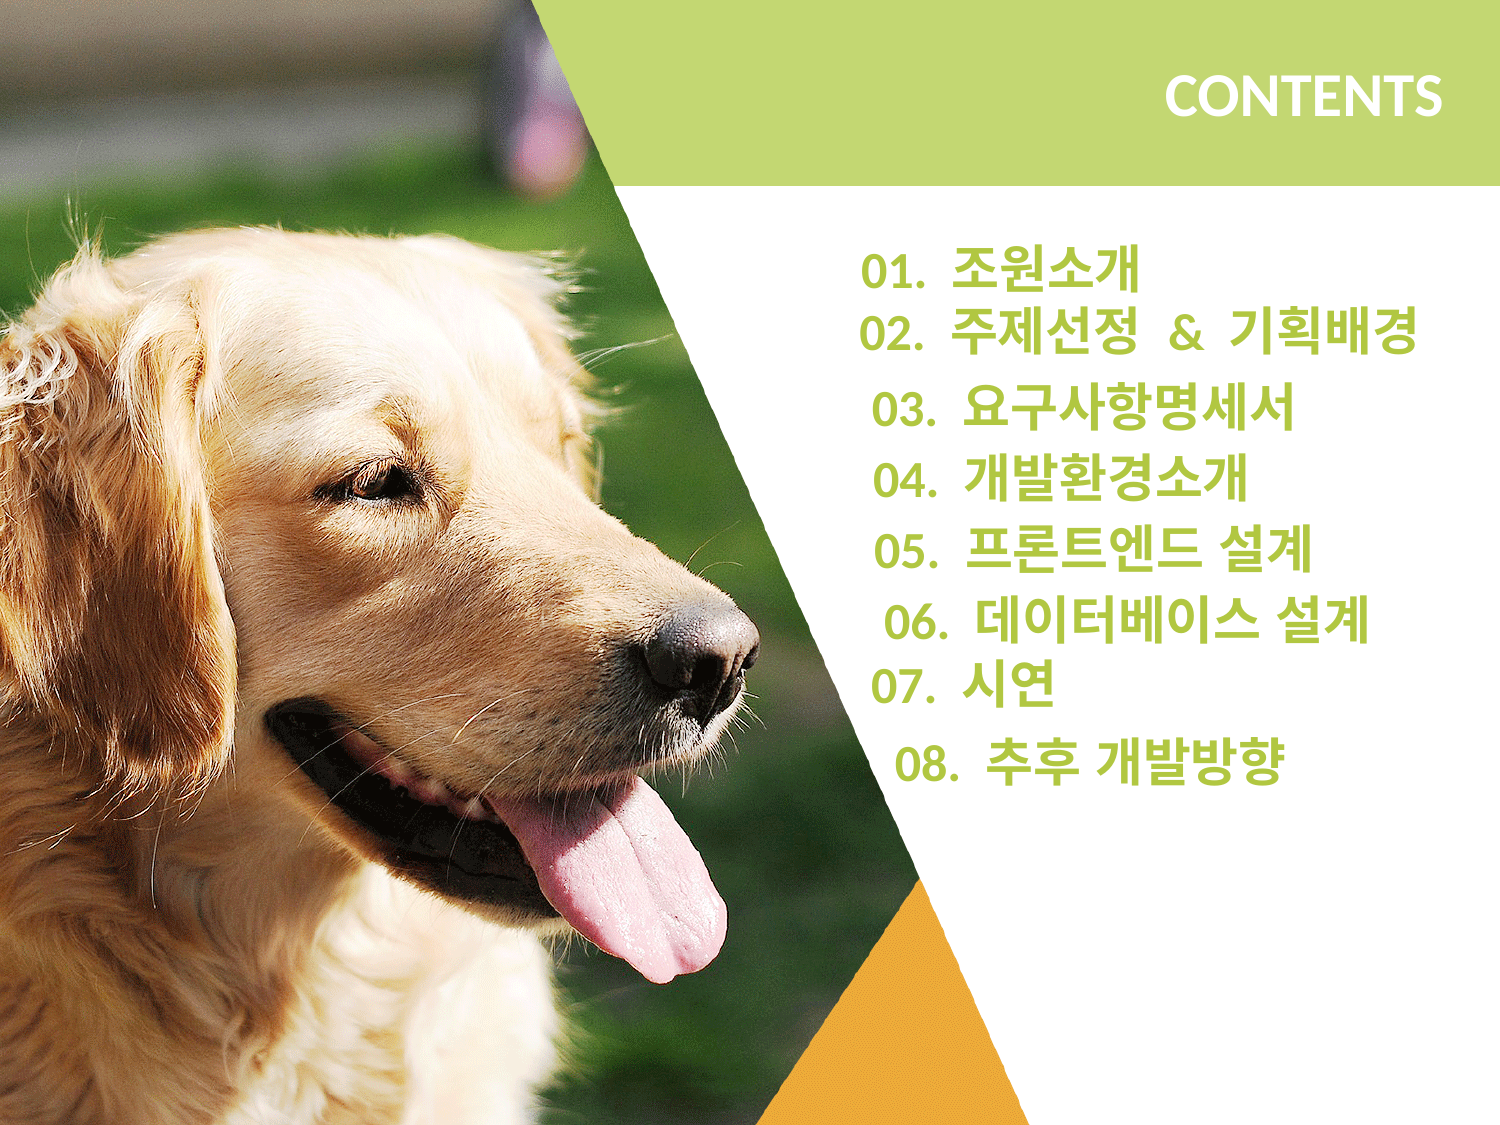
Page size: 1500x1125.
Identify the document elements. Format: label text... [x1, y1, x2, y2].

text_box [844, 291, 1436, 370]
text_box 08. 추후 개발방향 [879, 722, 1302, 800]
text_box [845, 366, 1347, 440]
picture [0, 0, 1500, 1125]
text_box 07. 시연 [856, 644, 1072, 722]
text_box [849, 437, 1350, 508]
text_box CONTENTS [1045, 46, 1459, 137]
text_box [849, 508, 1350, 588]
text_box 06. 데이터베이스 설계 [869, 579, 1387, 658]
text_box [841, 228, 1343, 292]
